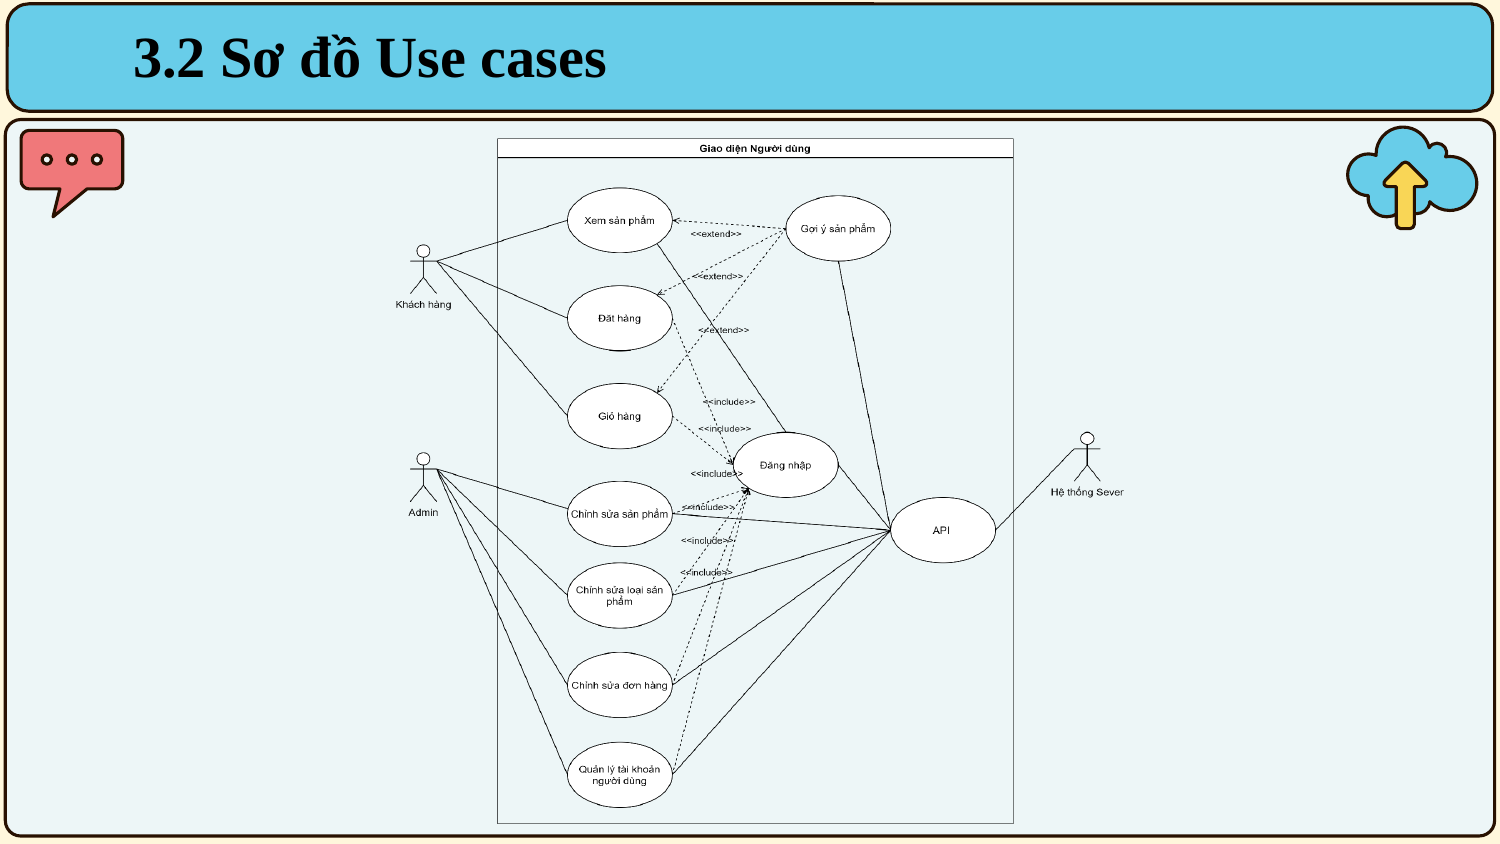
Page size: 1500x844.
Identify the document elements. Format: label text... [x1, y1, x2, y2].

text_box [7, 3, 1493, 112]
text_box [1347, 126, 1483, 229]
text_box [20, 130, 123, 218]
title 3.2 Sơ đồ Use cases [118, 3, 1382, 101]
picture [386, 130, 1132, 832]
